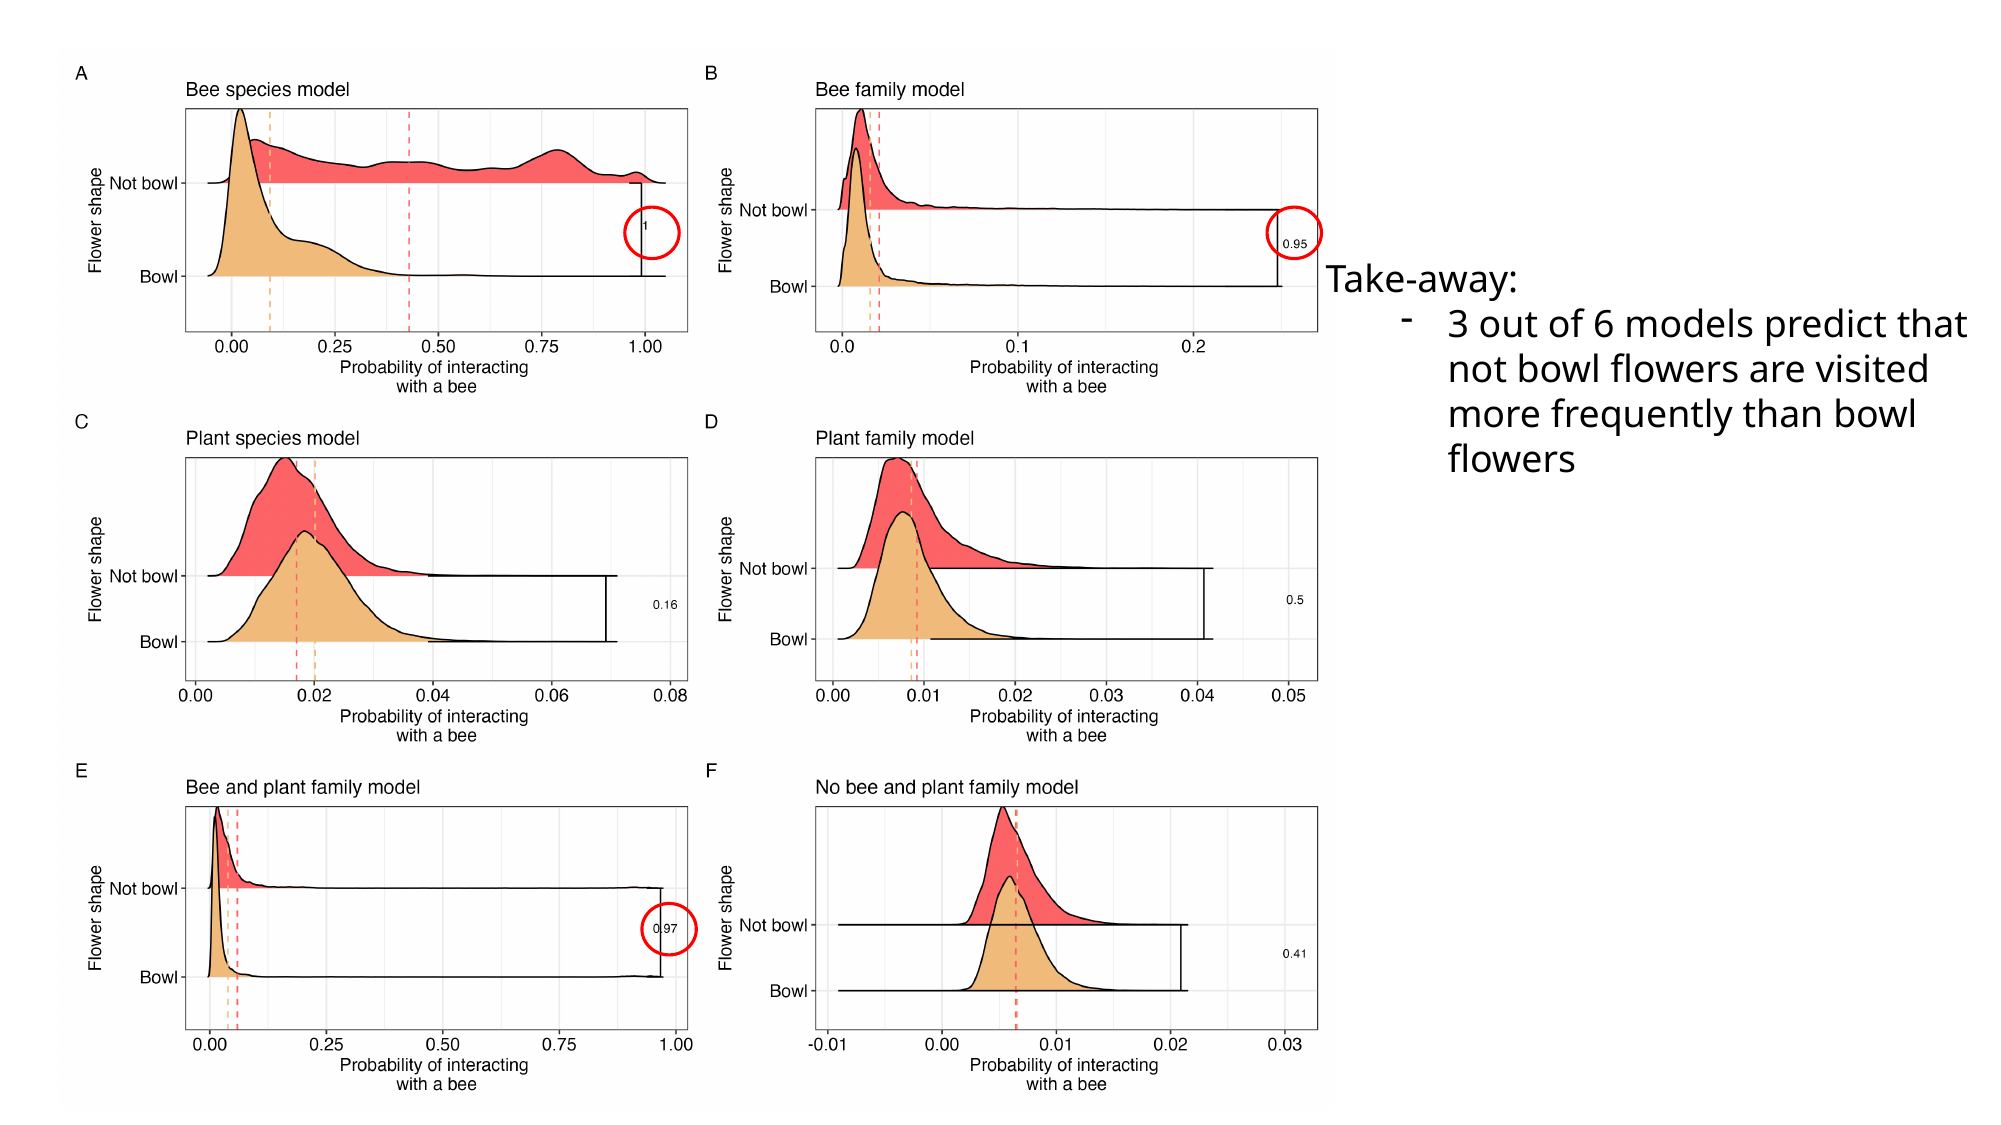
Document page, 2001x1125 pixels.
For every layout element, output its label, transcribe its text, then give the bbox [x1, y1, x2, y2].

picture [58, 46, 1335, 1111]
text_box Take-away: 3 out of 6 models predict that not bowl flowers are visited more frequently than bowl flowers [1335, 247, 2000, 488]
